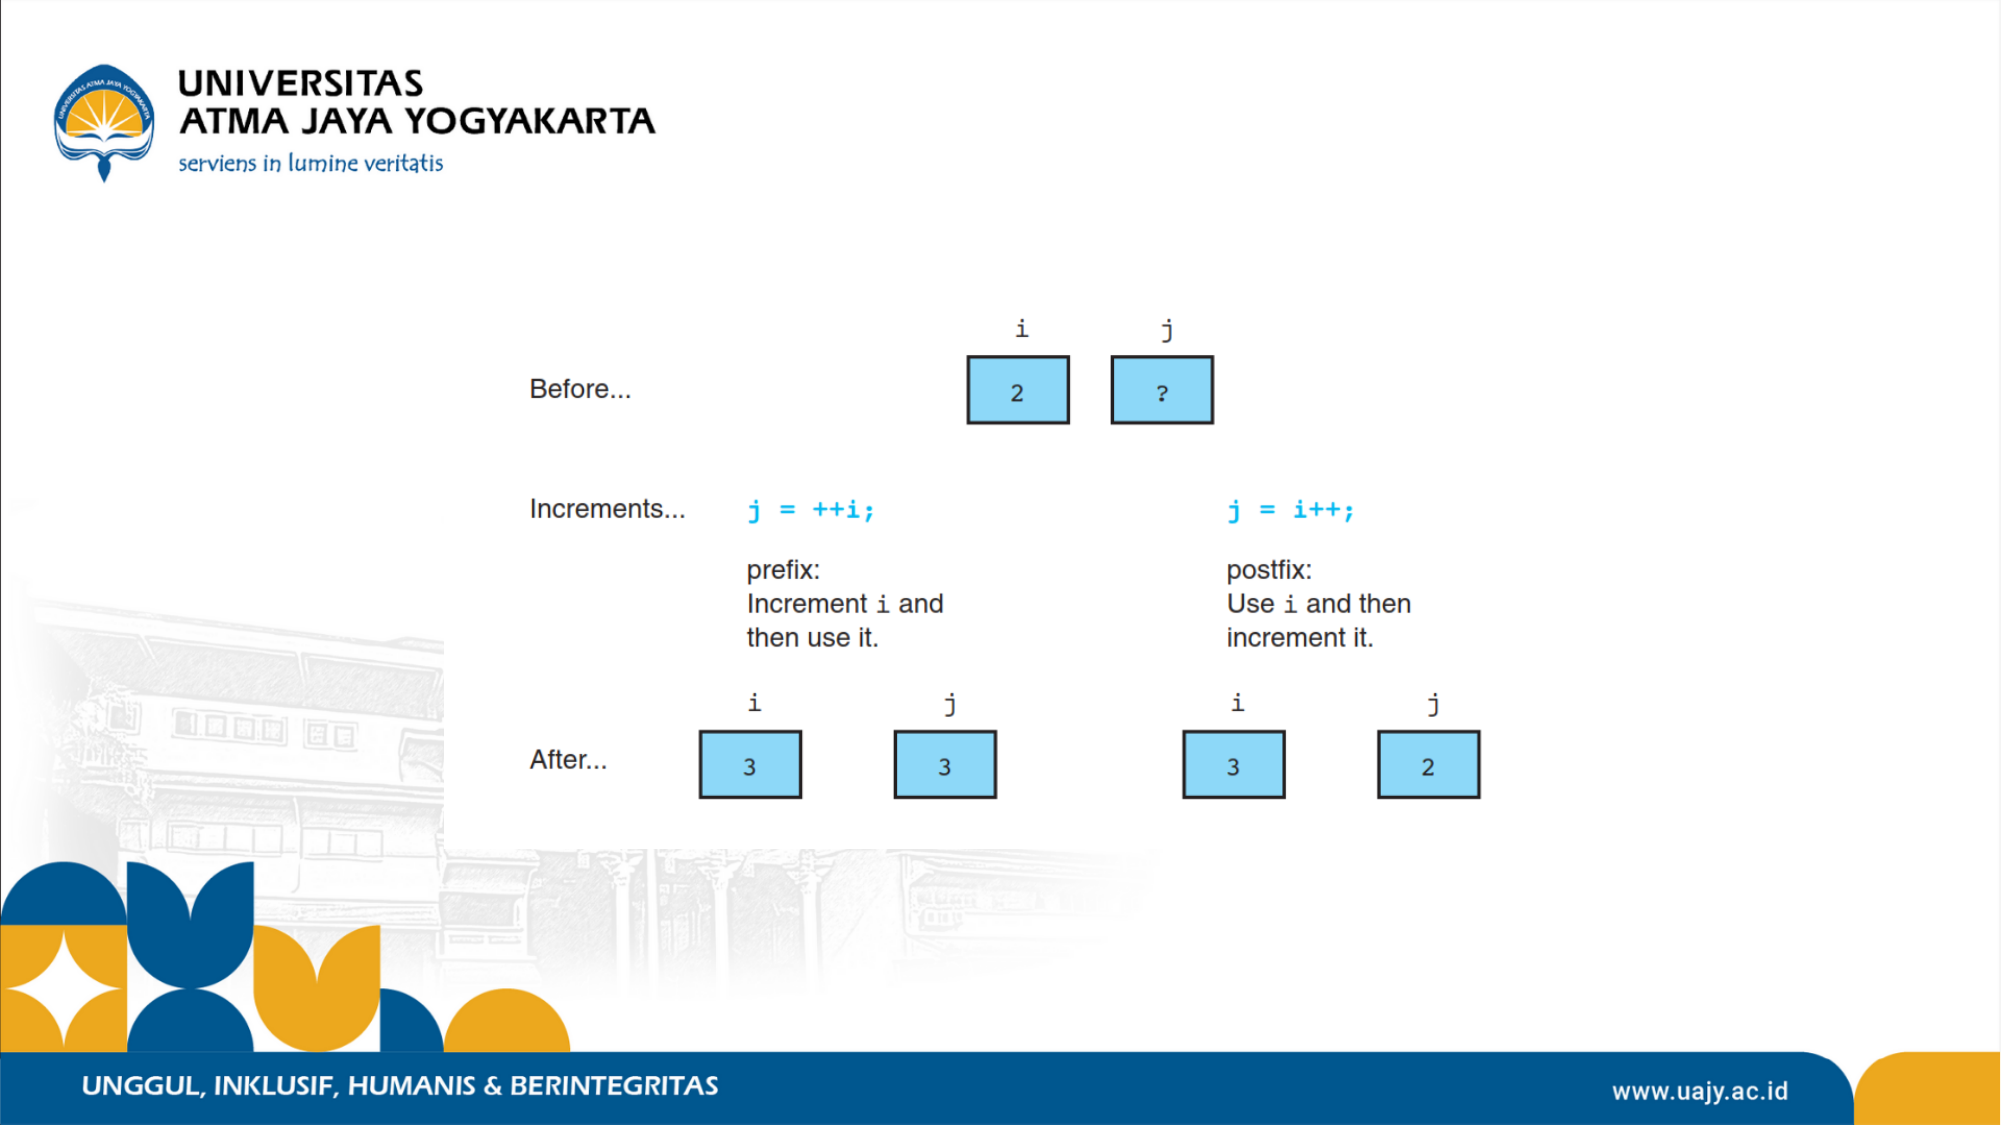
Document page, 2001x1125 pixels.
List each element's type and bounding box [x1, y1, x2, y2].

list [444, 276, 1556, 849]
picture [0, 0, 2001, 1125]
